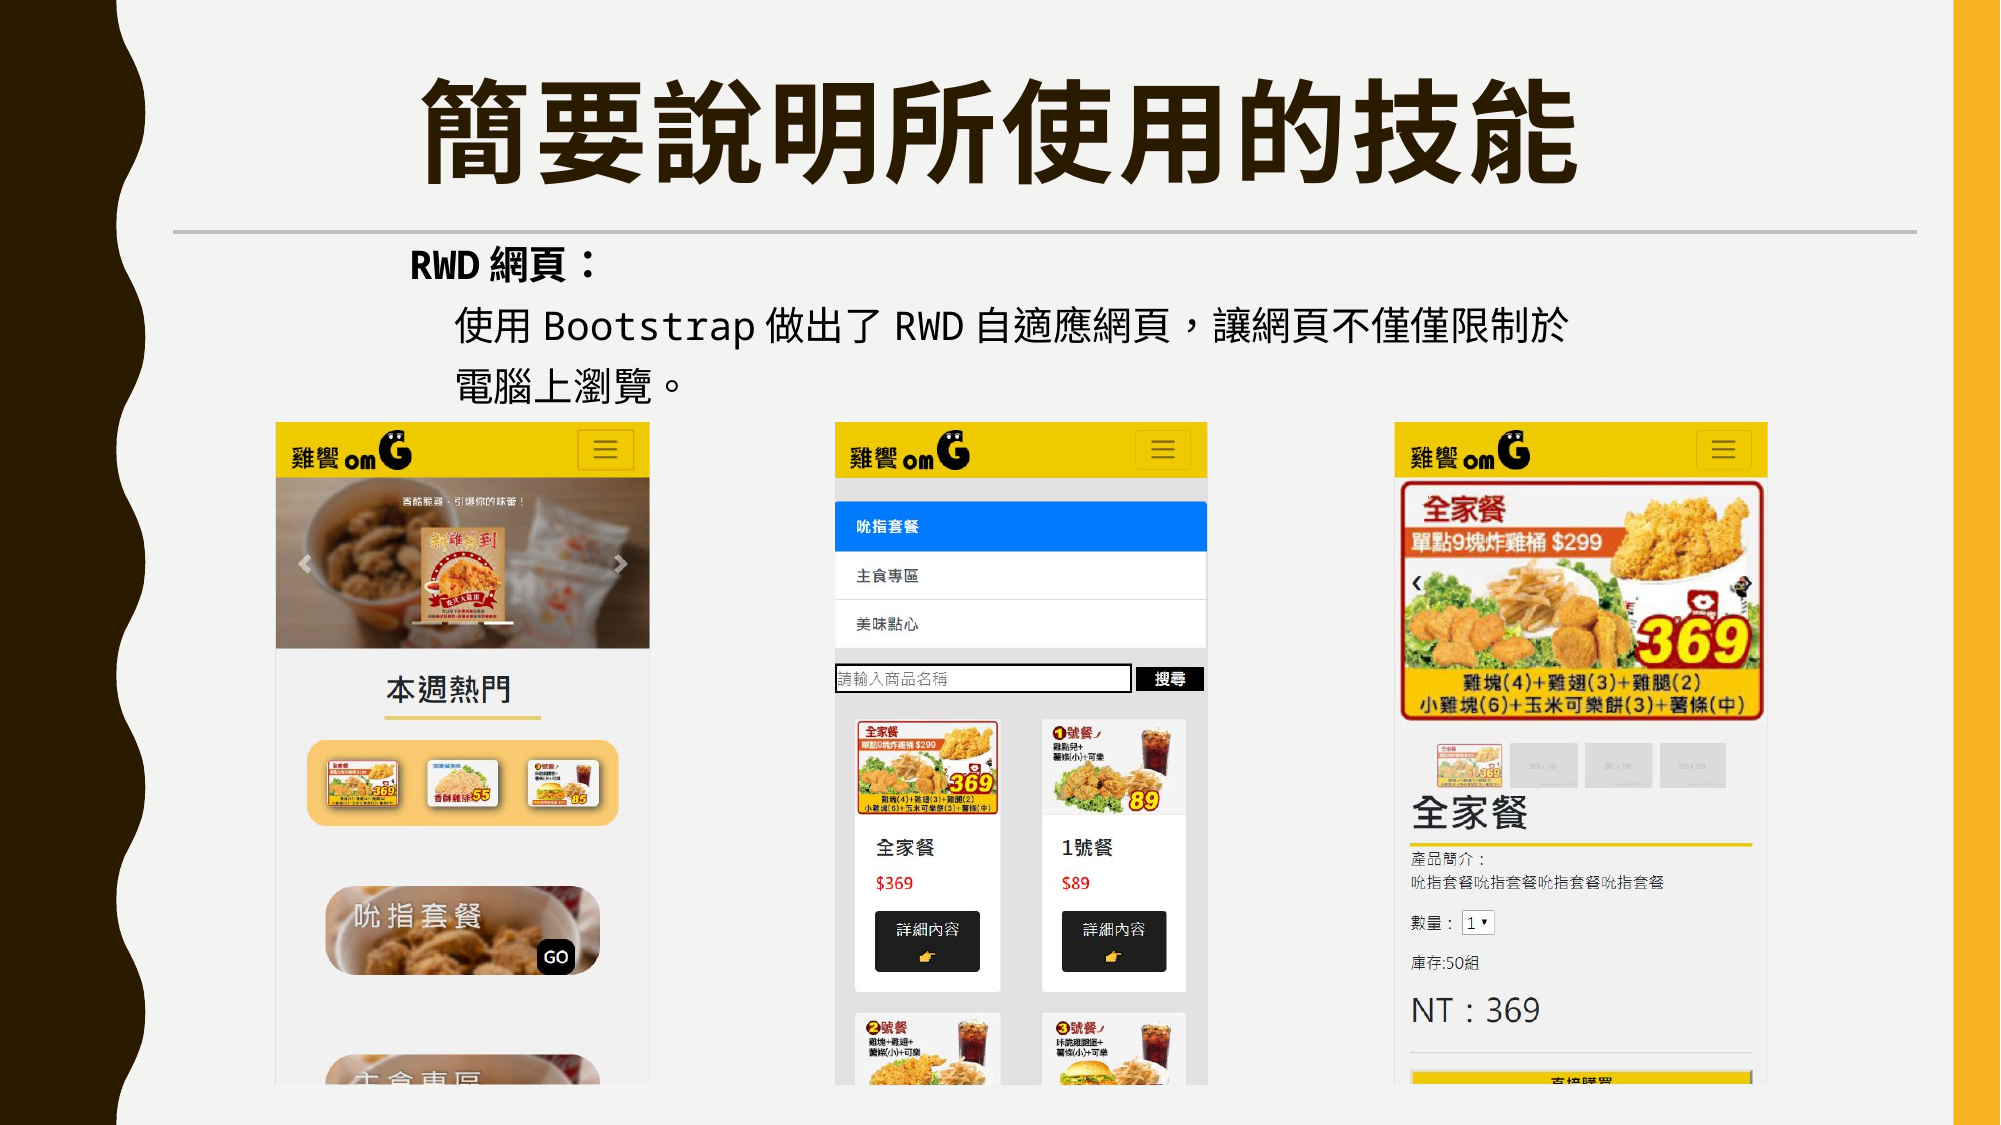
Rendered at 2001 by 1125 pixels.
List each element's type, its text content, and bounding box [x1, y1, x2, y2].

picture [275, 420, 650, 1085]
picture [1394, 420, 1768, 1085]
text_box RWD網頁： 使用Bootstrap做出了RWD自適應網頁，讓網頁不僅僅限制於 電腦上瀏覽。 [394, 233, 1606, 432]
title 簡要說明所使用的技能 [137, 69, 1863, 232]
picture [835, 420, 1209, 1086]
